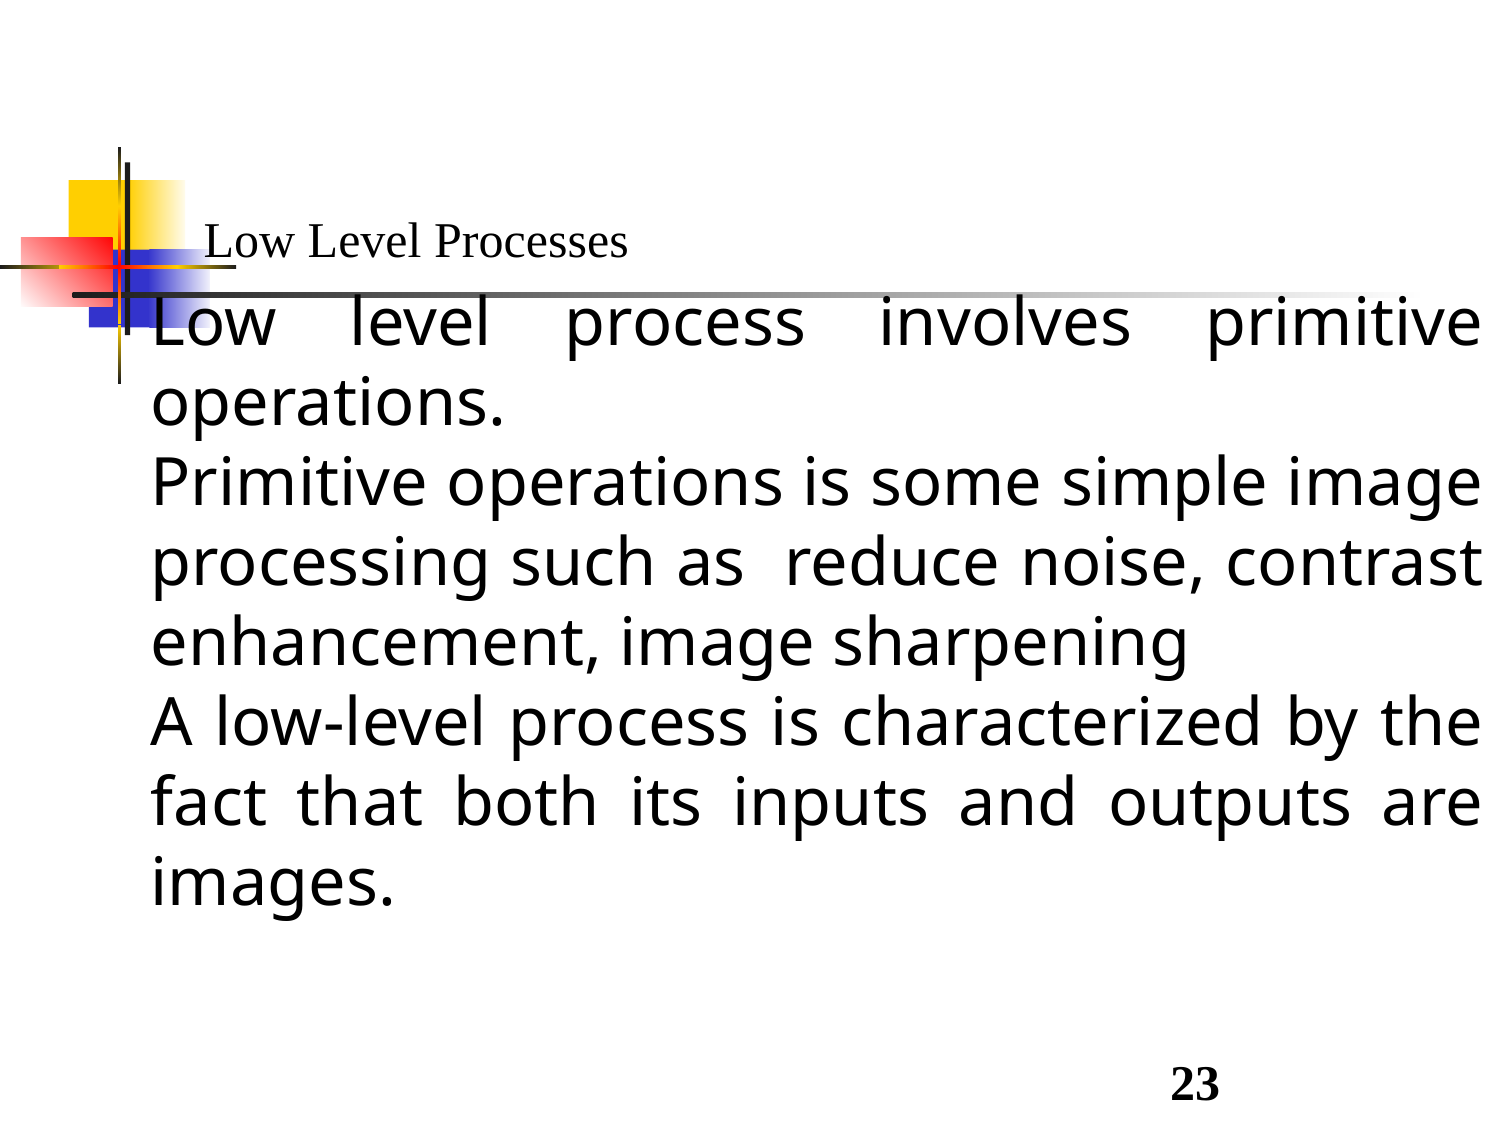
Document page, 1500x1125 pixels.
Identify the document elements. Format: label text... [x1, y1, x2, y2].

text_box 23 [1155, 1042, 1468, 1118]
title Low Level Processes [188, 35, 1468, 275]
list Low level process involves primitive operations. Primitive operations is some simple image processing such as reduce noise, contrast enhancement, image sharpening A low-level process is characterized by the fact that both its inputs and outputs are images. [135, 331, 1500, 1006]
